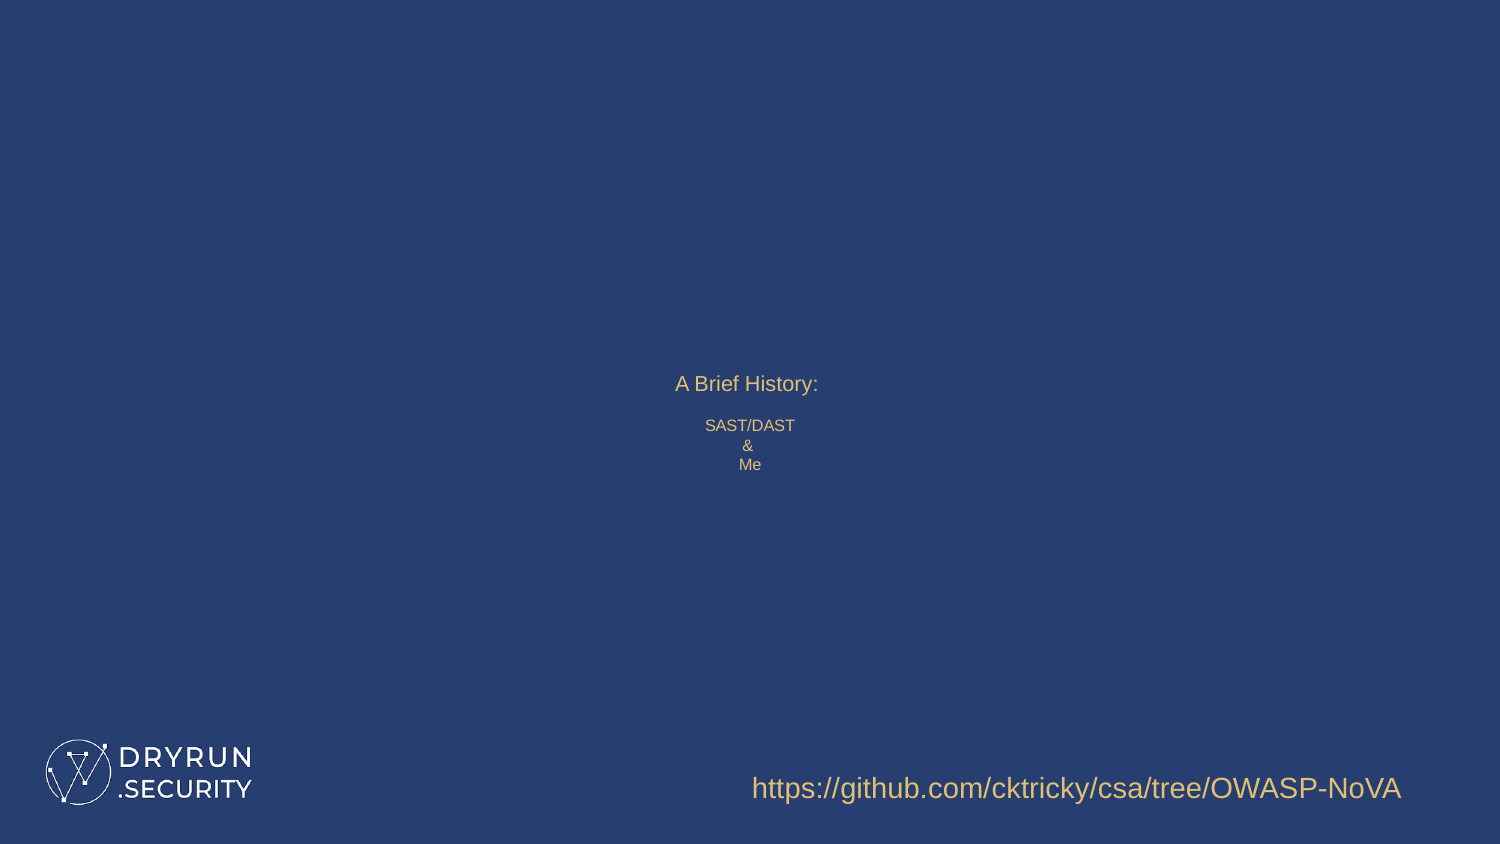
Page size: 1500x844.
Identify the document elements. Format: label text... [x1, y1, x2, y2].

picture [0, 0, 1500, 844]
title A Brief History: SAST/DAST & Me [51, 352, 1449, 491]
